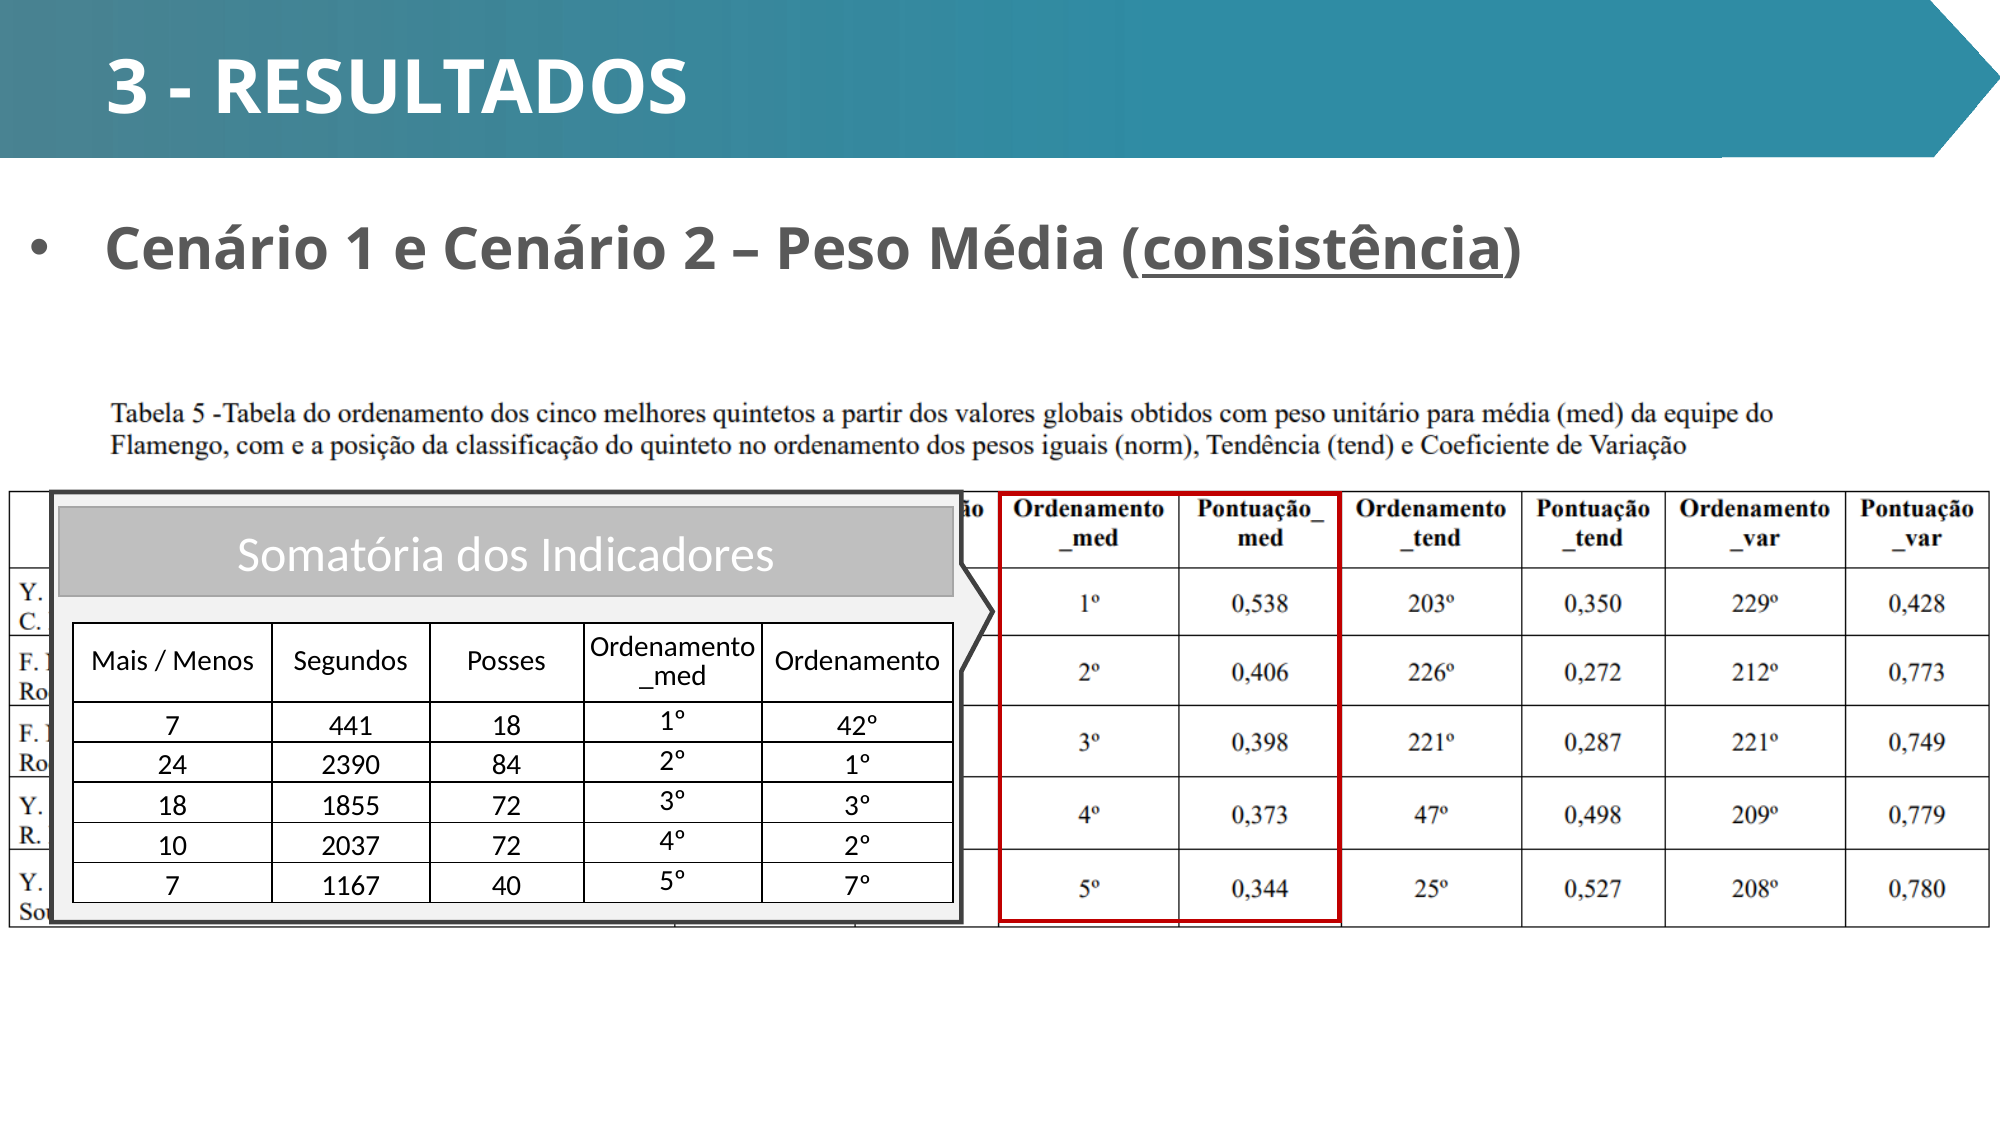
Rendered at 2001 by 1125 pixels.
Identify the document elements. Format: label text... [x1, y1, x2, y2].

text_box [0, 0, 2000, 158]
text_box 3 - RESULTADOS [91, 41, 1892, 148]
text_box Cenário 1 e Cenário 2 – Peso Média (consistência) [14, 203, 1615, 289]
picture [0, 399, 2000, 943]
